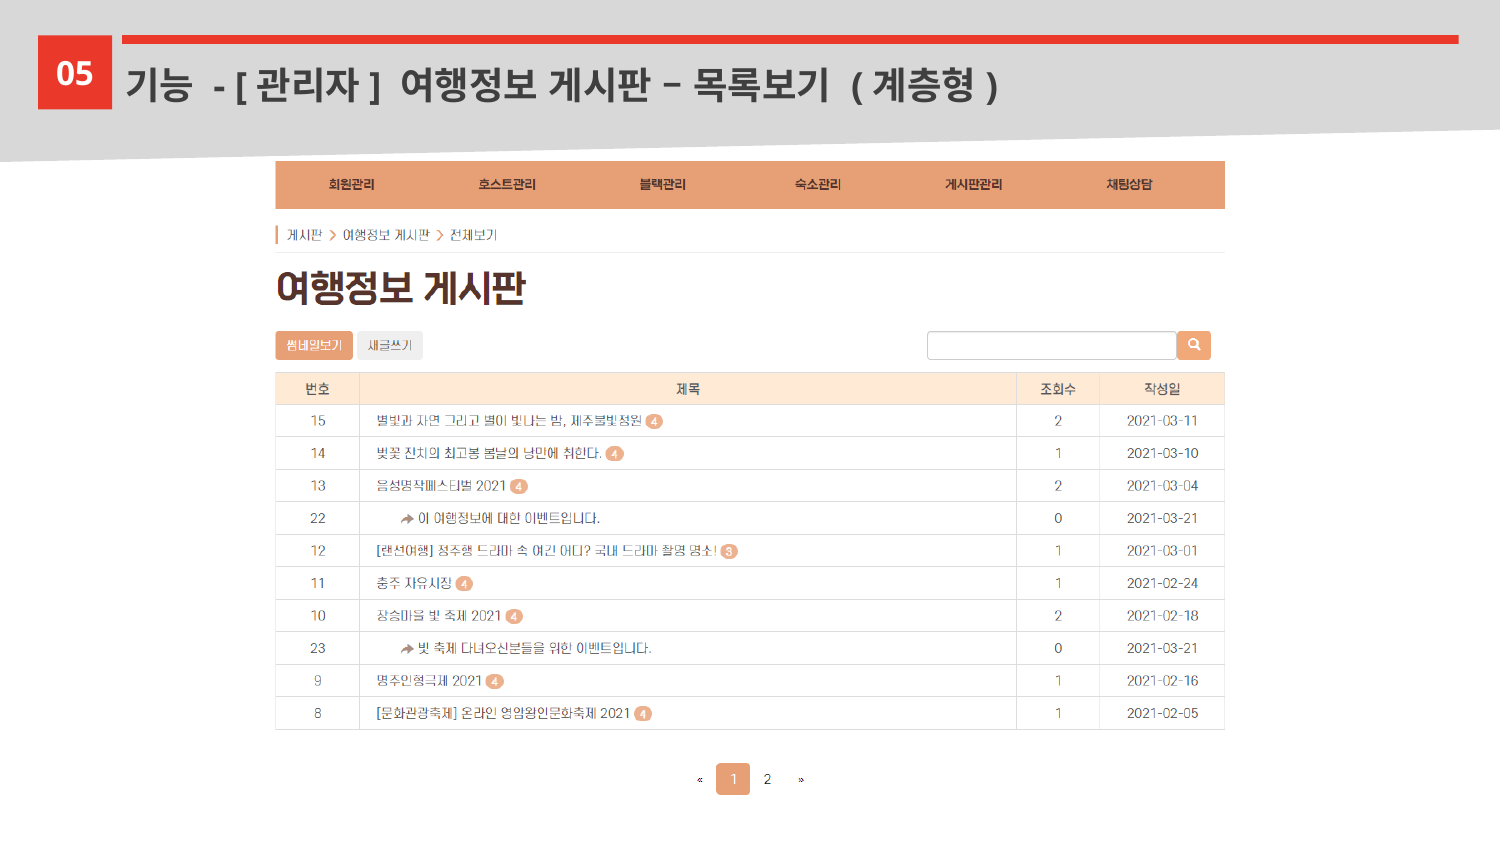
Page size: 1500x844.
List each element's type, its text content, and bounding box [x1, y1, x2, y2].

text_box [38, 100, 109, 110]
text_box [0, 0, 1500, 162]
picture [270, 155, 1229, 801]
text_box [122, 35, 1459, 44]
text_box 05 [21, 44, 129, 100]
text_box 기능 - [관리자] 여행정보 게시판 – 목록보기 (계층형) [109, 54, 1435, 115]
text_box [38, 35, 113, 44]
